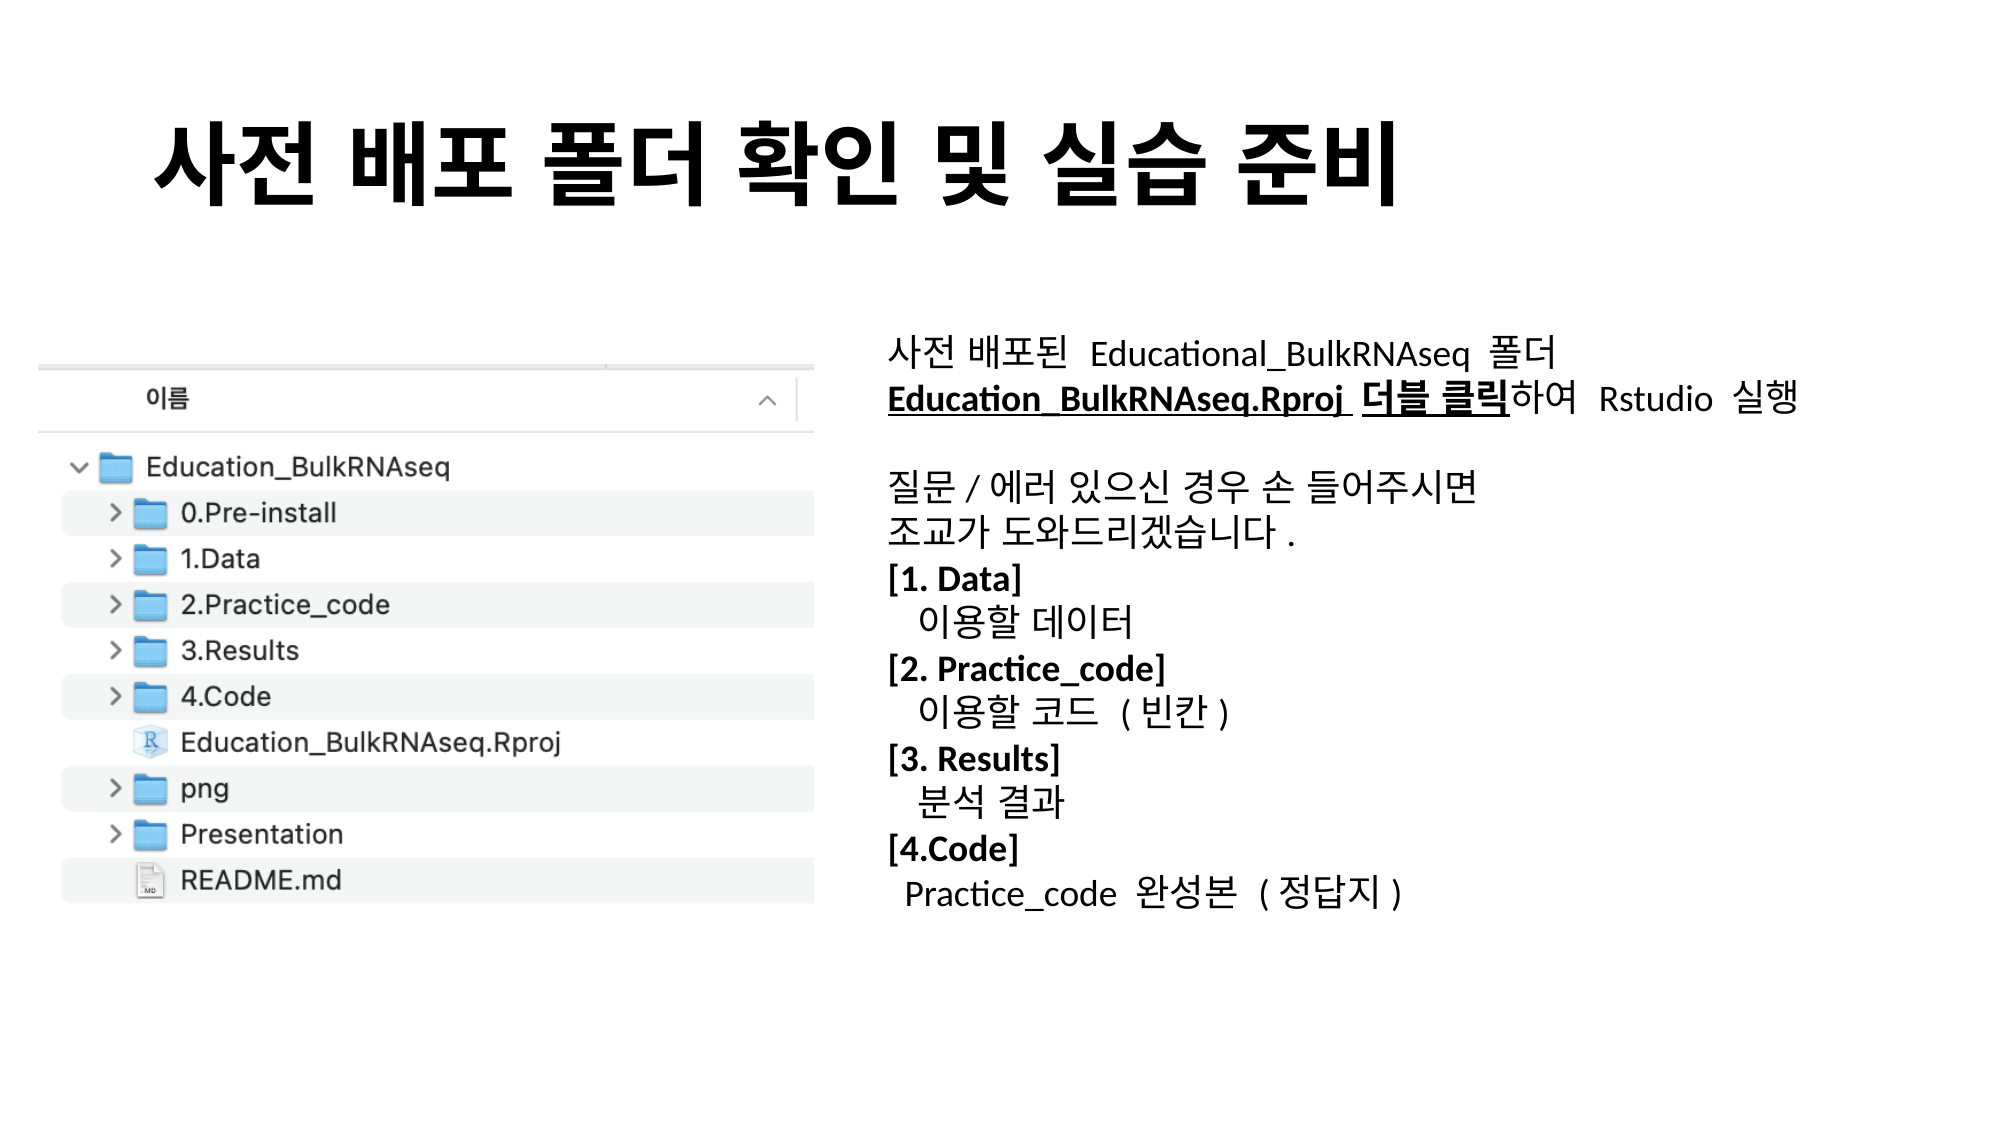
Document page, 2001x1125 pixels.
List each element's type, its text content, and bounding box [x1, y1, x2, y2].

text_box 사전 배포된 Educational_BulkRNAseq 폴더 Education_BulkRNAseq.Rproj 더블 클릭하여 Rstudio 실행 질문/에러 있으신 경우 손 들어주시면 조교가 도와드리겠습니다. [1. Data] 이용할 데이터 [2. Practice_code] 이용할 코드 (빈칸) [3. Results] 분석 결과 [4.Code] Practice_code 완성본 (정답지) [872, 321, 1816, 1012]
title 사전 배포 폴더 확인 및 실습 준비 [137, 59, 1863, 278]
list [38, 364, 814, 931]
